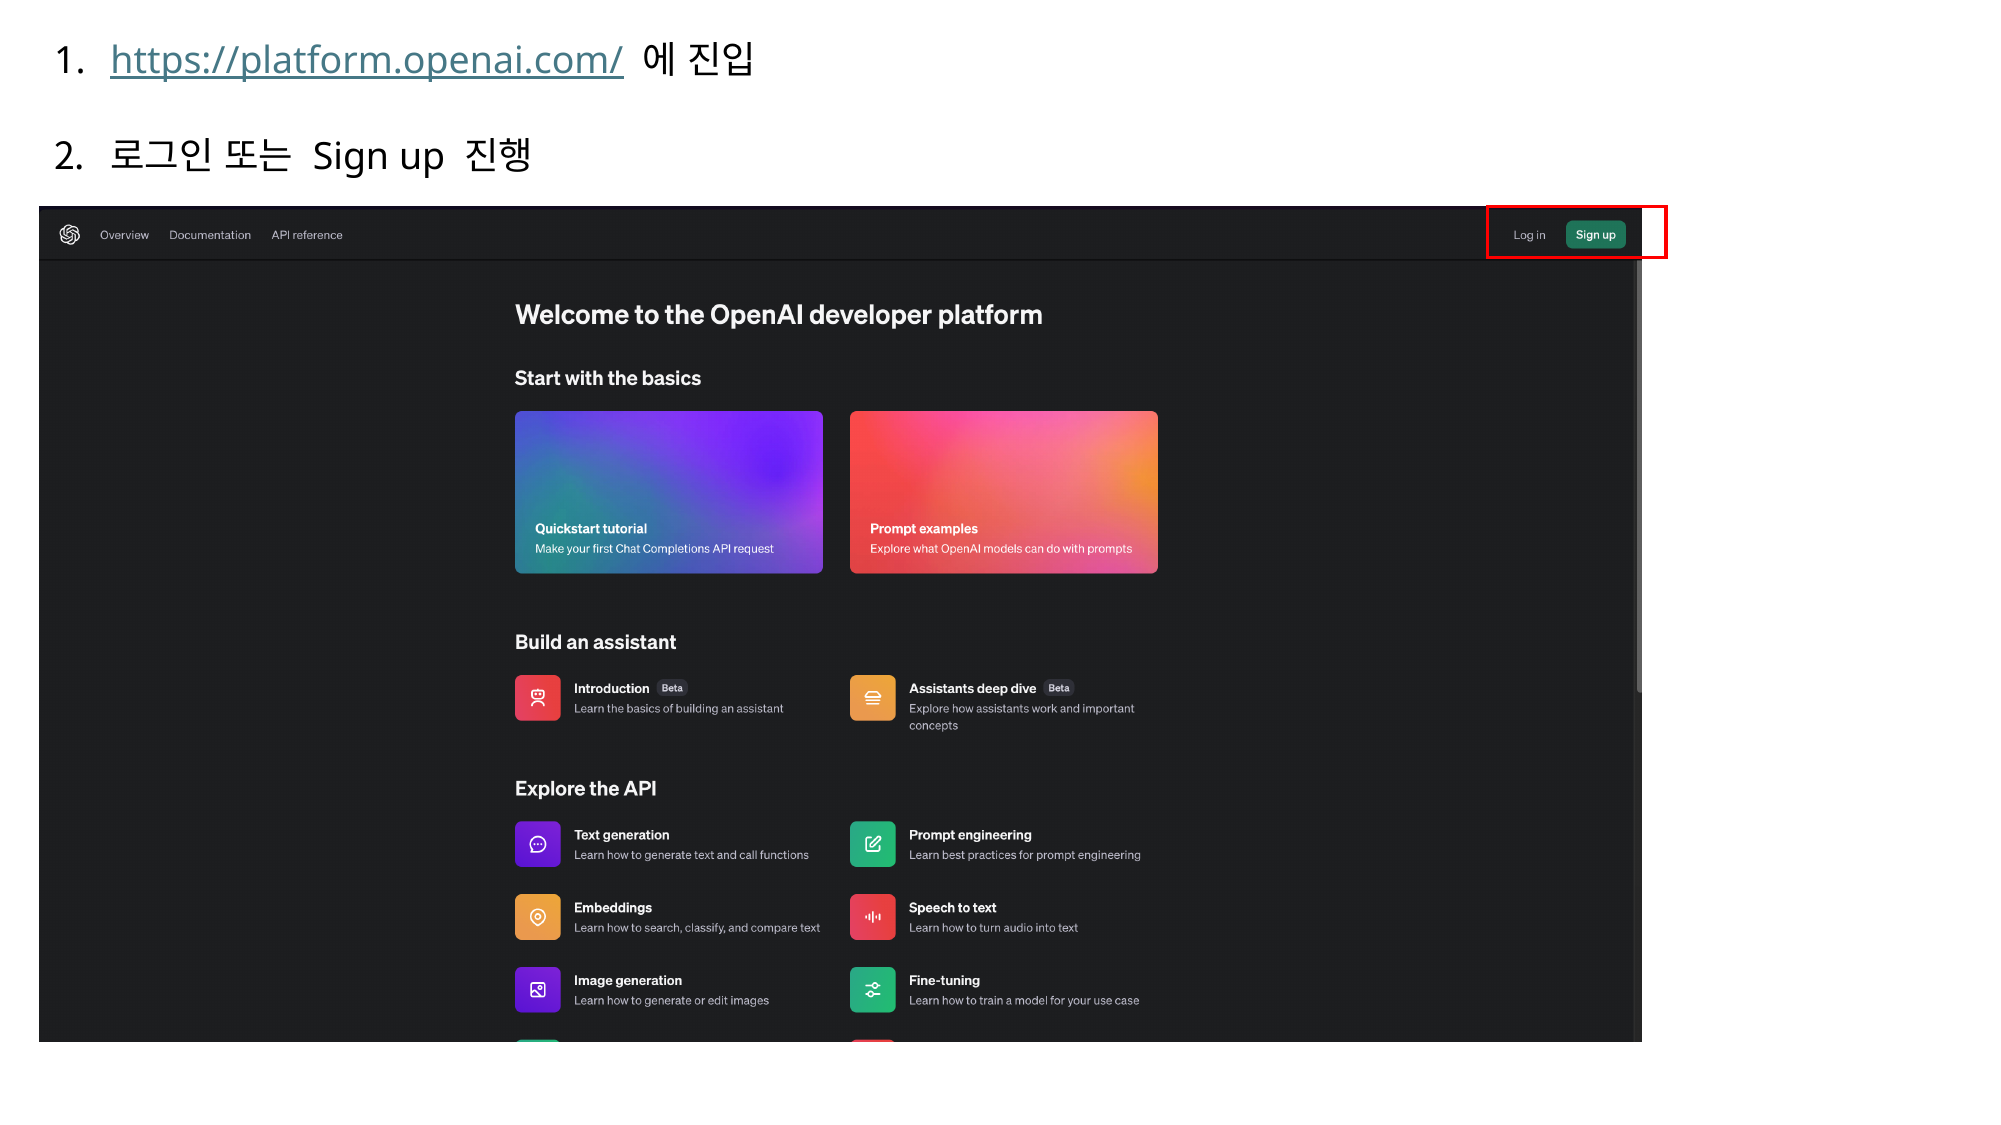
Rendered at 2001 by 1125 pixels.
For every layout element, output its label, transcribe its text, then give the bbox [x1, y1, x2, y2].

text_box [1643, 205, 1668, 259]
text_box https://platform.openai.com/ 에 진입 로그인 또는 Sign up 진행 [39, 28, 1575, 184]
picture [38, 205, 1643, 1043]
